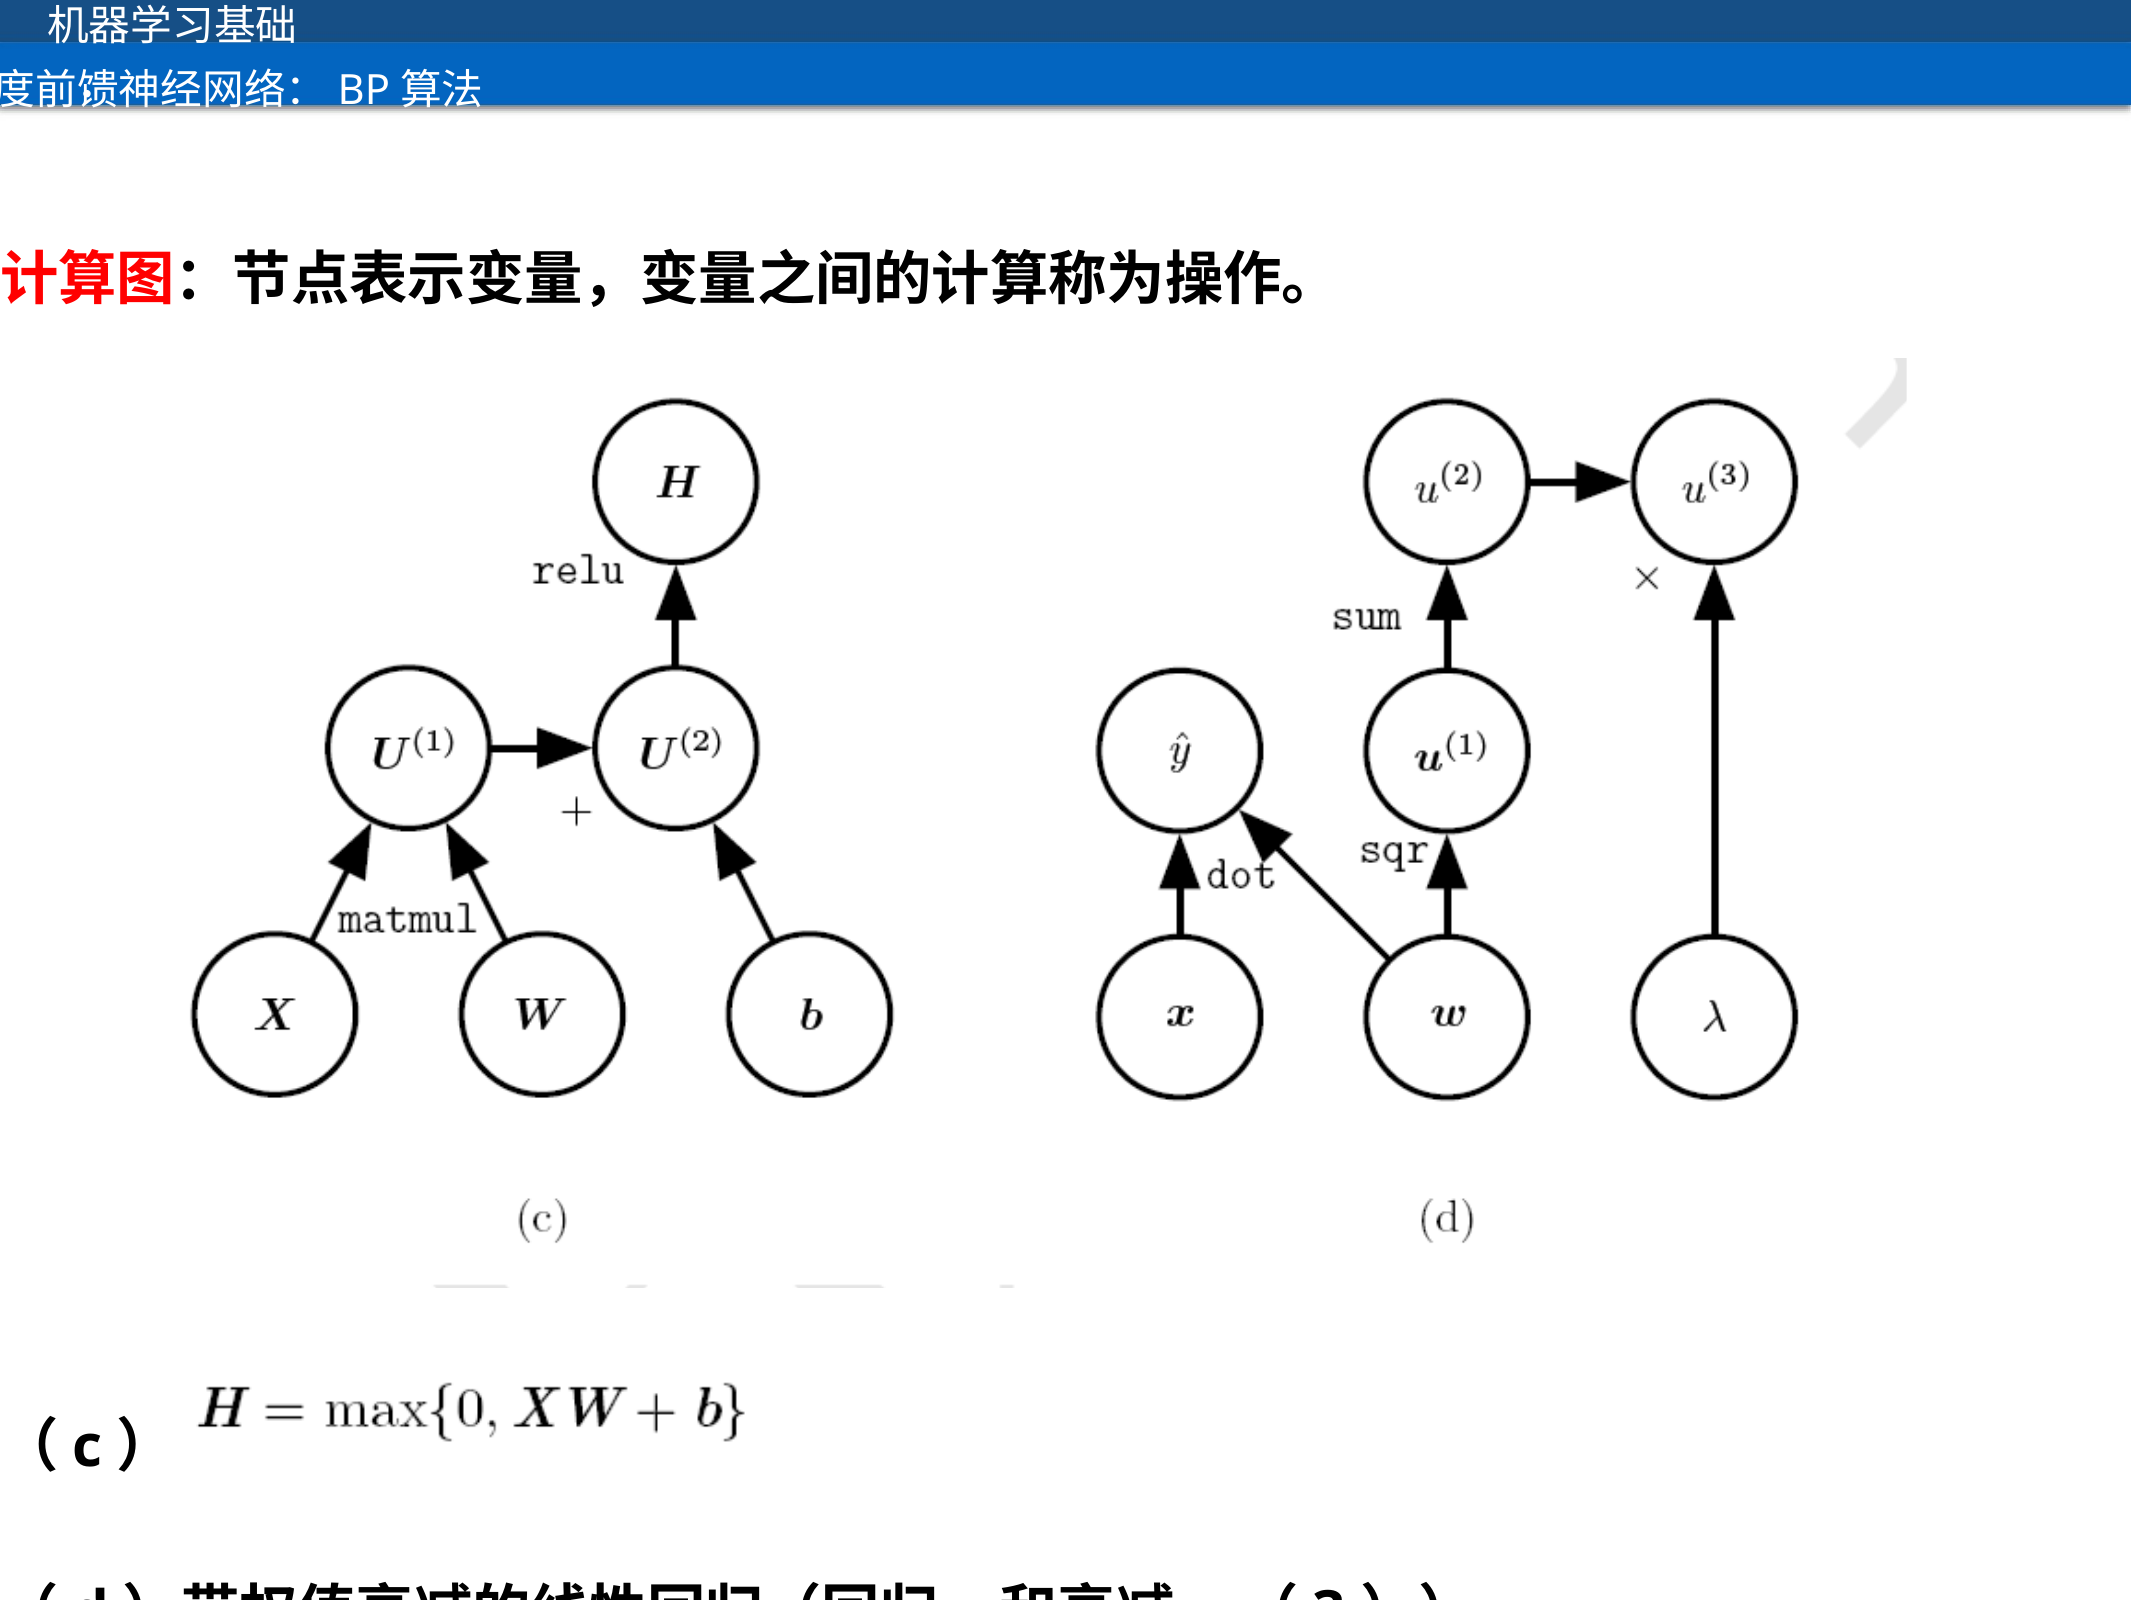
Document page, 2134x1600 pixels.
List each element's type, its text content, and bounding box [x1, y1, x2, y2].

picture [0, 0, 2131, 1585]
text_box 计算图：节点表示变量，变量之间的计算称为操作。 （c） （d）带权值衰减的线性回归（回归y和衰减u（3）） [0, 1589, 1950, 1600]
